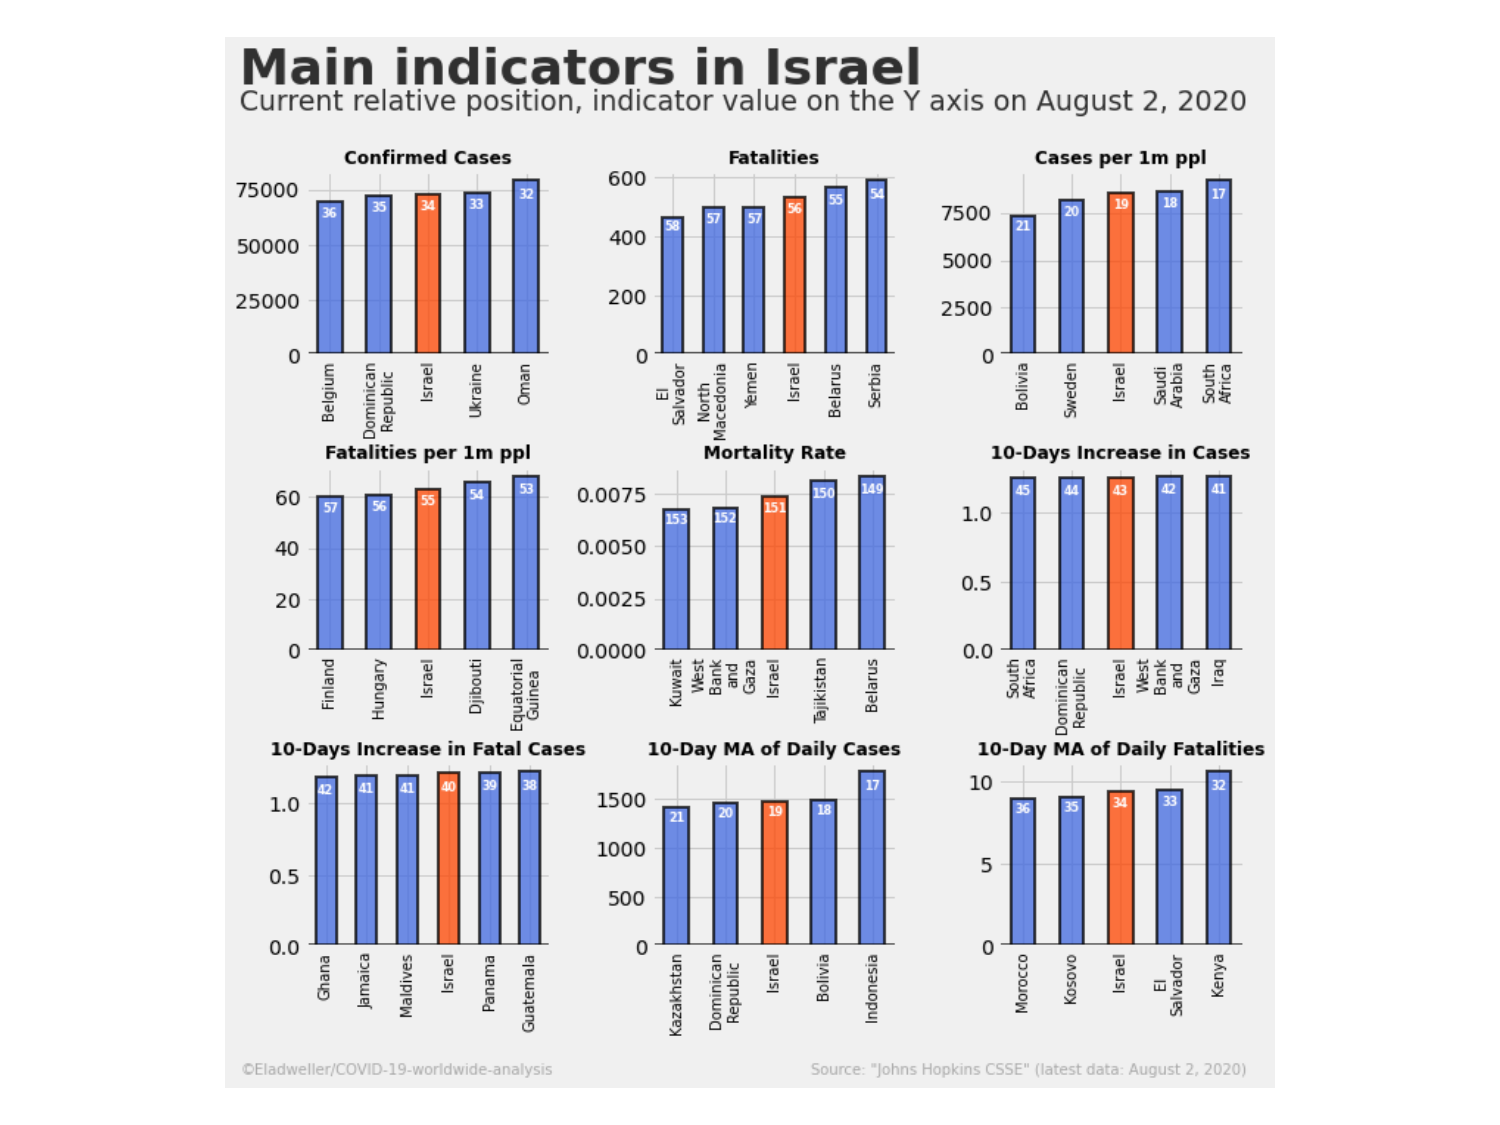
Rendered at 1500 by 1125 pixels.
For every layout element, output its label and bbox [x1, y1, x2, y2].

picture [224, 37, 1276, 1088]
